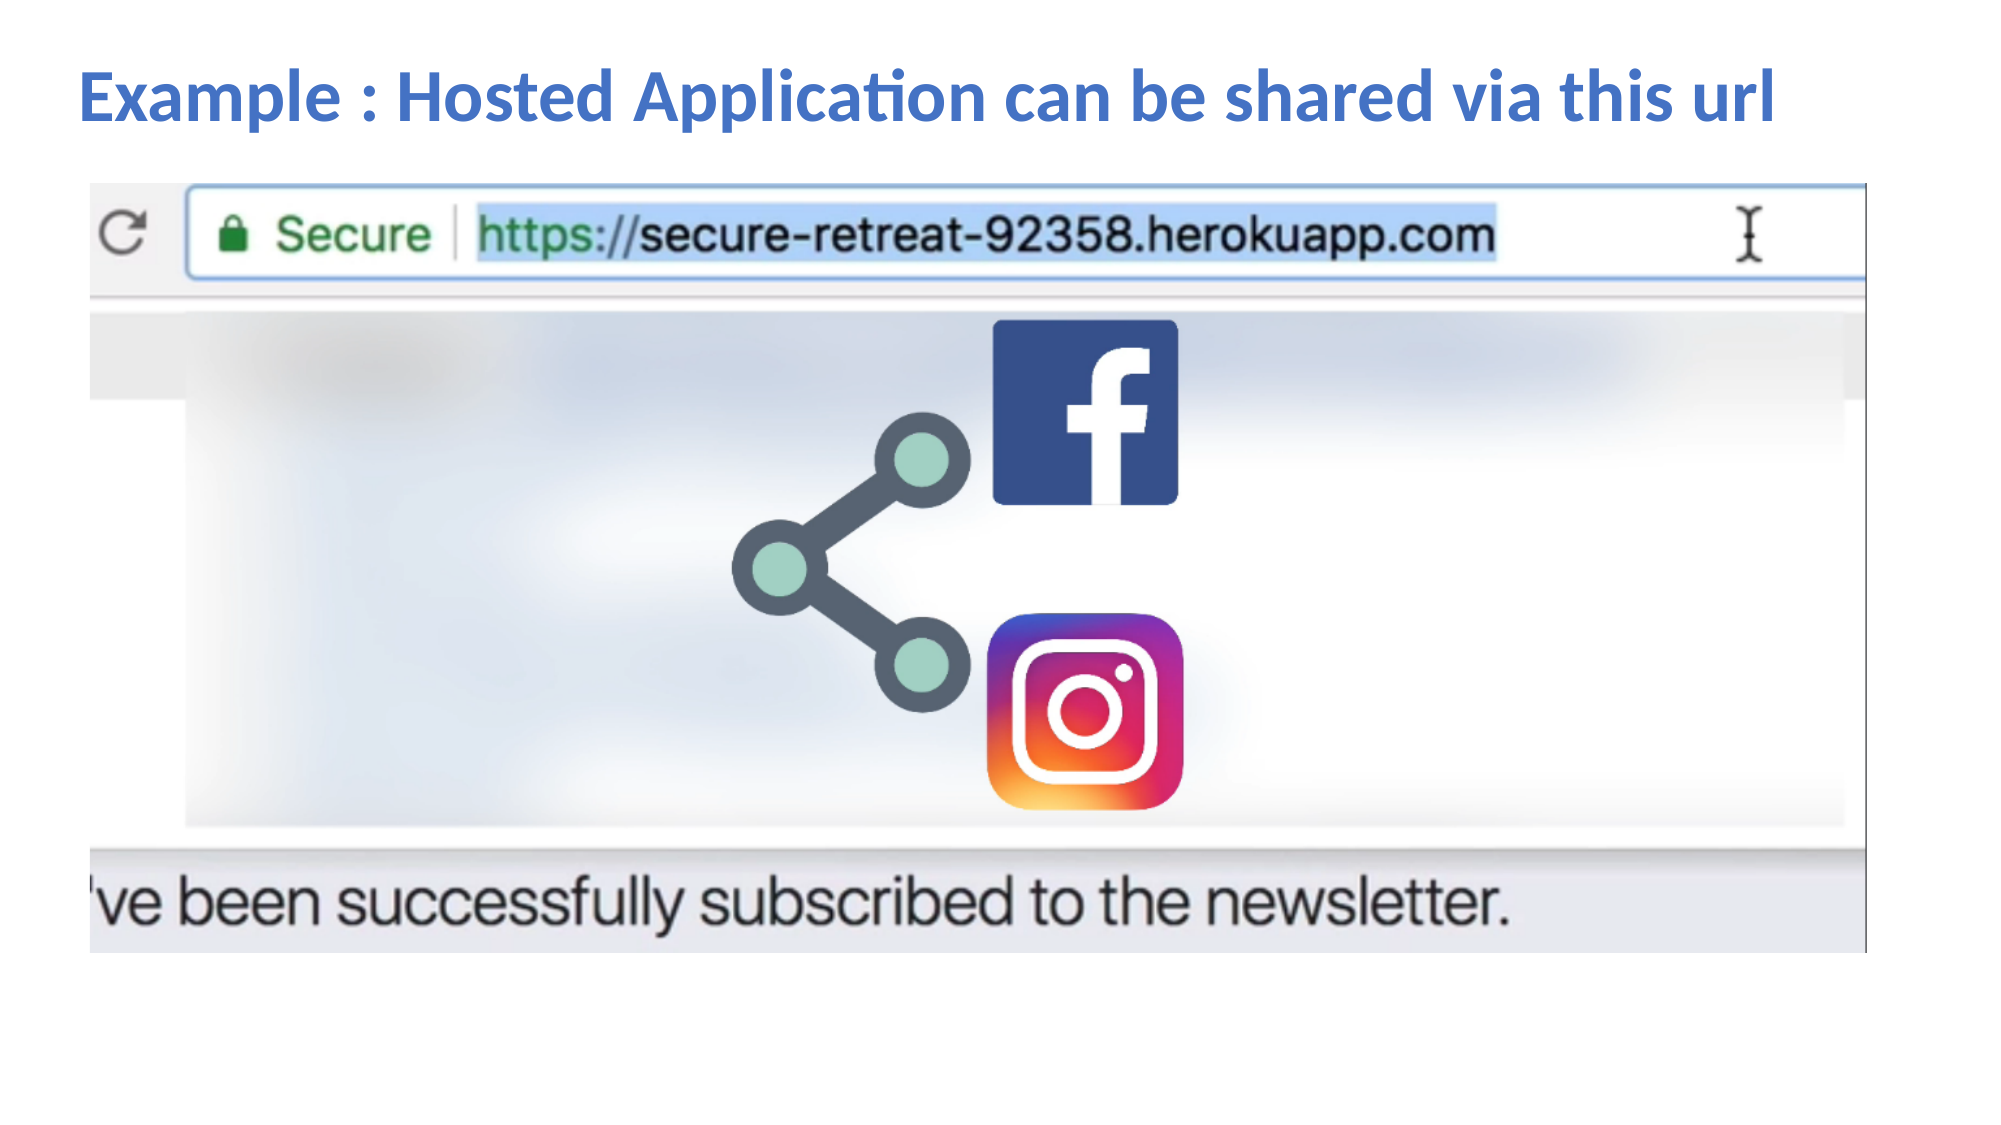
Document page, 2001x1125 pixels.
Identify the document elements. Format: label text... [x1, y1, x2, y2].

picture [89, 183, 1867, 953]
text_box Example : Hosted Application can be shared via this url [63, 39, 1794, 145]
